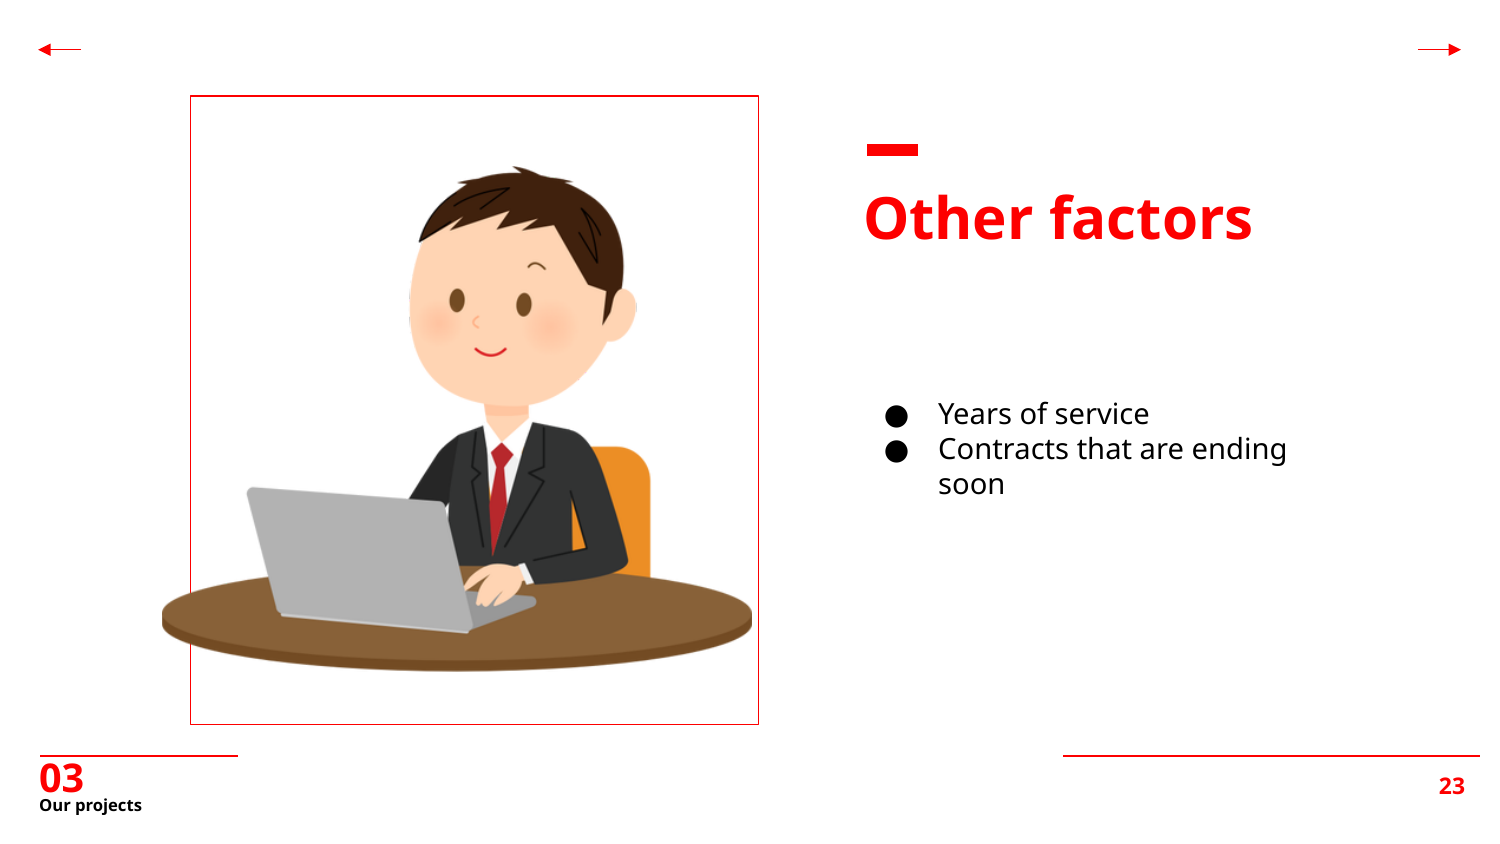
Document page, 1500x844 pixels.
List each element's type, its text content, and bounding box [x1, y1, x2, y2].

subtitle Other factors [848, 165, 1285, 231]
picture [162, 166, 752, 673]
text_box [190, 96, 759, 725]
title 03 [24, 774, 302, 801]
subtitle Years of service Contracts that are ending soon [848, 380, 1345, 568]
title Our projects [24, 785, 521, 824]
